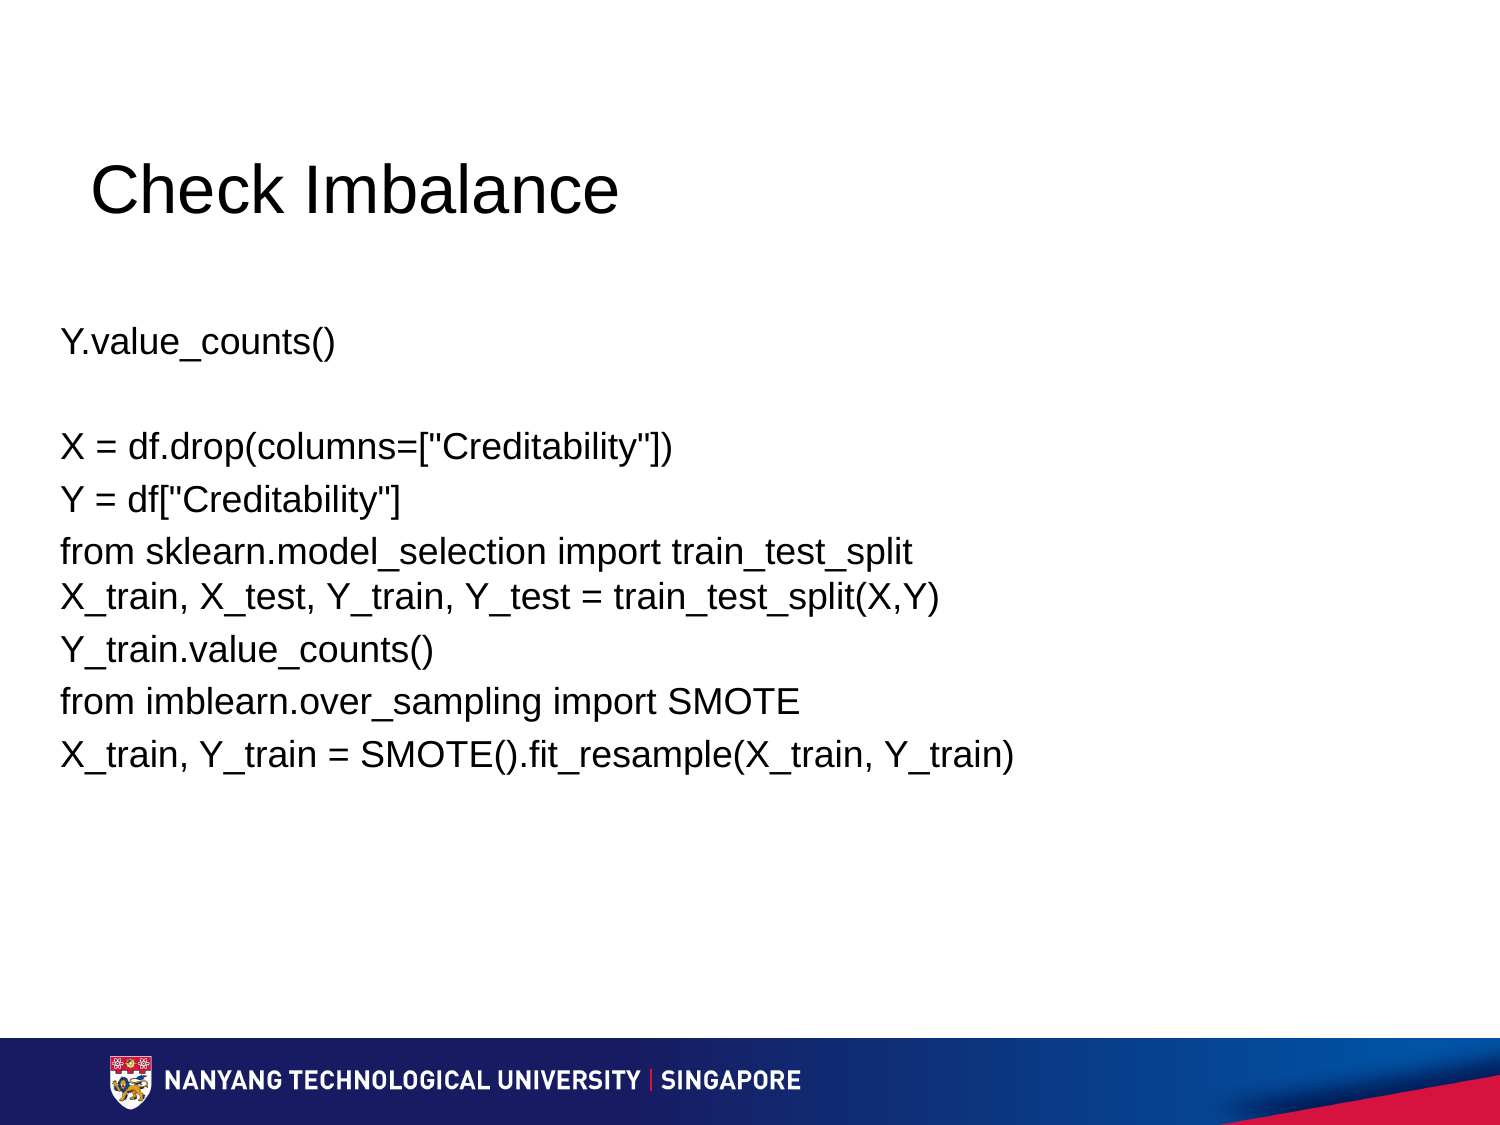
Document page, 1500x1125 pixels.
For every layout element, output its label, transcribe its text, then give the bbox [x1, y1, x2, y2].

list Y.value_counts() X = df.drop(columns=["Creditability"]) Y = df["Creditability"] from sklearn.model_selection import train_test_split X_train, X_test, Y_train, Y_test = train_test_split(X,Y) Y_train.value_counts() from imblearn.over_sampling import SMOTE X_train, Y_train = SMOTE().fit_resample(X_train, Y_train) [45, 309, 1436, 898]
title Check Imbalance [75, 92, 1425, 280]
picture [0, 1038, 1500, 1125]
